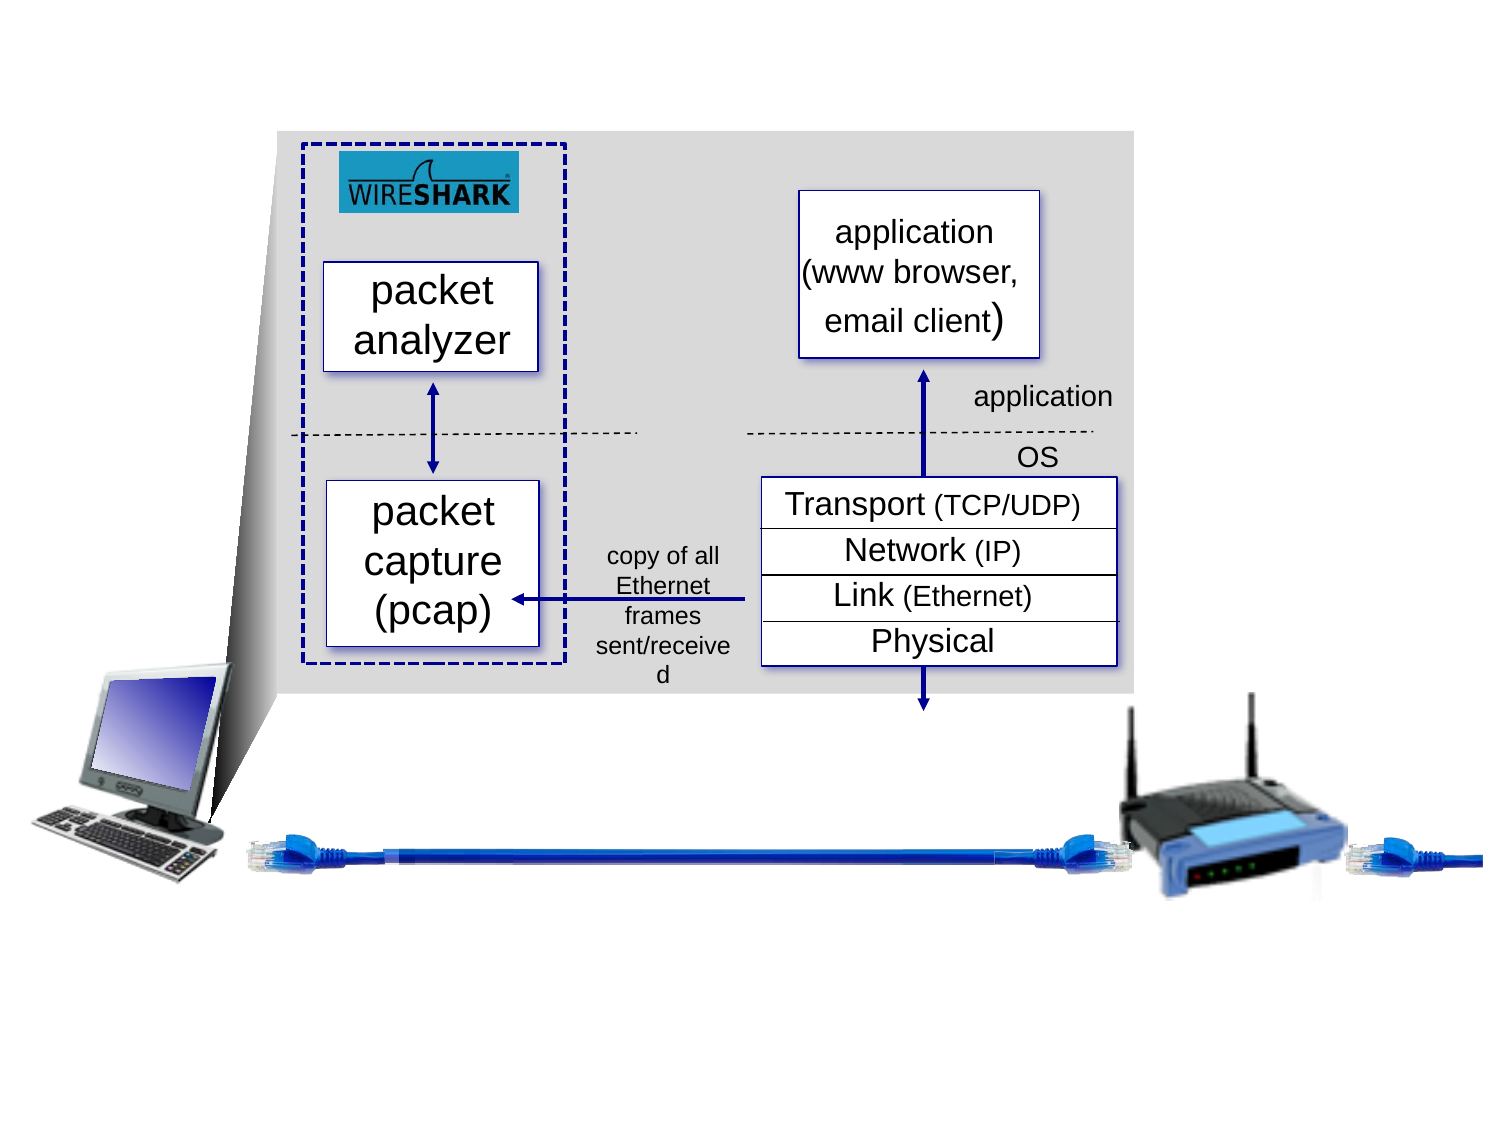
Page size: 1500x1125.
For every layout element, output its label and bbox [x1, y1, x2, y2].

text_box [747, 190, 1130, 712]
text_box [291, 143, 752, 669]
text_box [208, 130, 1135, 823]
text_box [0, 652, 240, 902]
picture [182, 692, 1483, 956]
